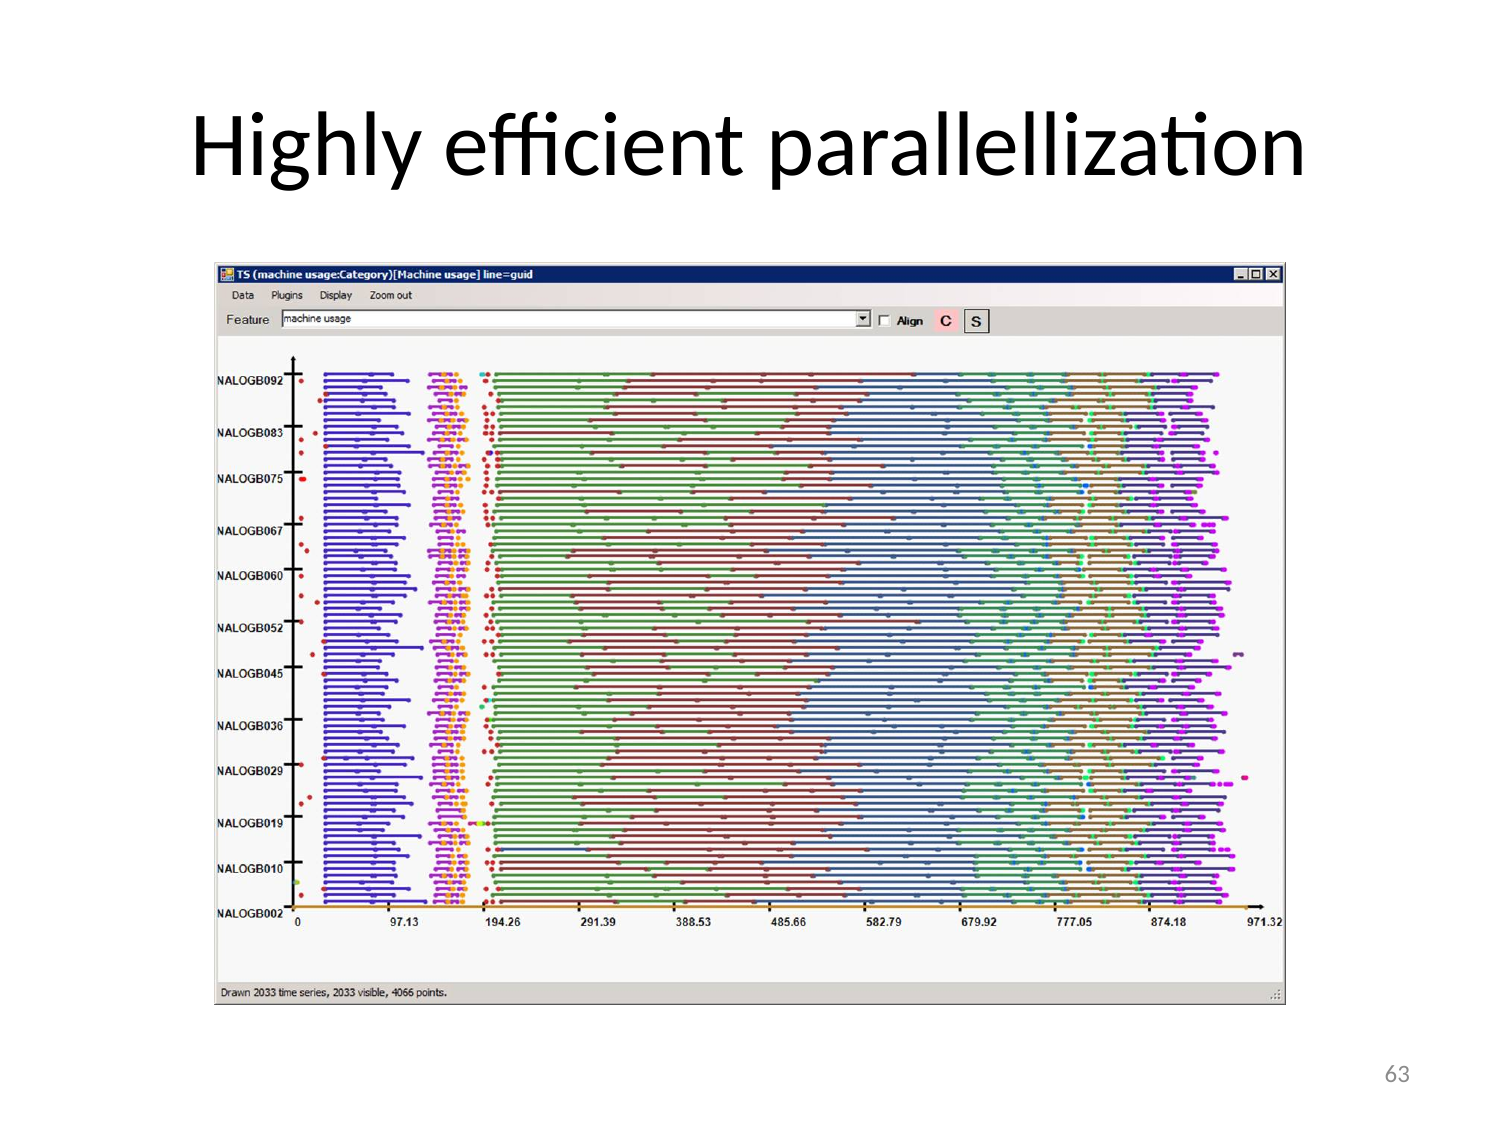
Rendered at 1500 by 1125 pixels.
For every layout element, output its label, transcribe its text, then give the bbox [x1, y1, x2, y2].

title Highly efficient parallellization [75, 45, 1425, 233]
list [214, 262, 1286, 1006]
slide_number 63 [1074, 1042, 1425, 1103]
